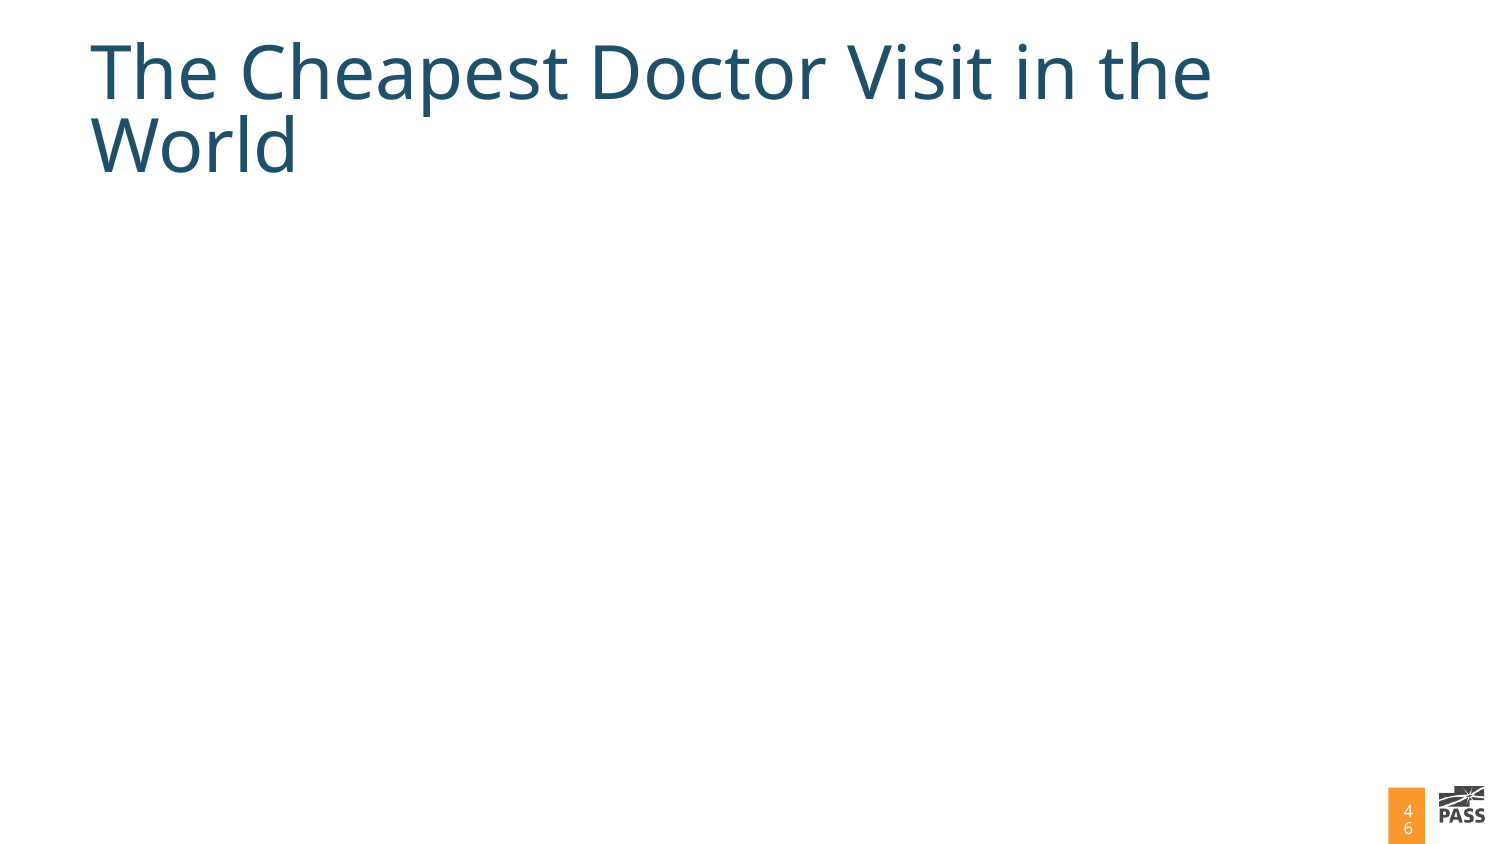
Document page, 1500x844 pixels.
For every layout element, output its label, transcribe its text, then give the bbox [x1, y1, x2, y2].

title The Cheapest Doctor Visit in the World [75, 33, 1425, 175]
picture [1439, 786, 1485, 823]
slide_number 46 [1388, 787, 1425, 844]
